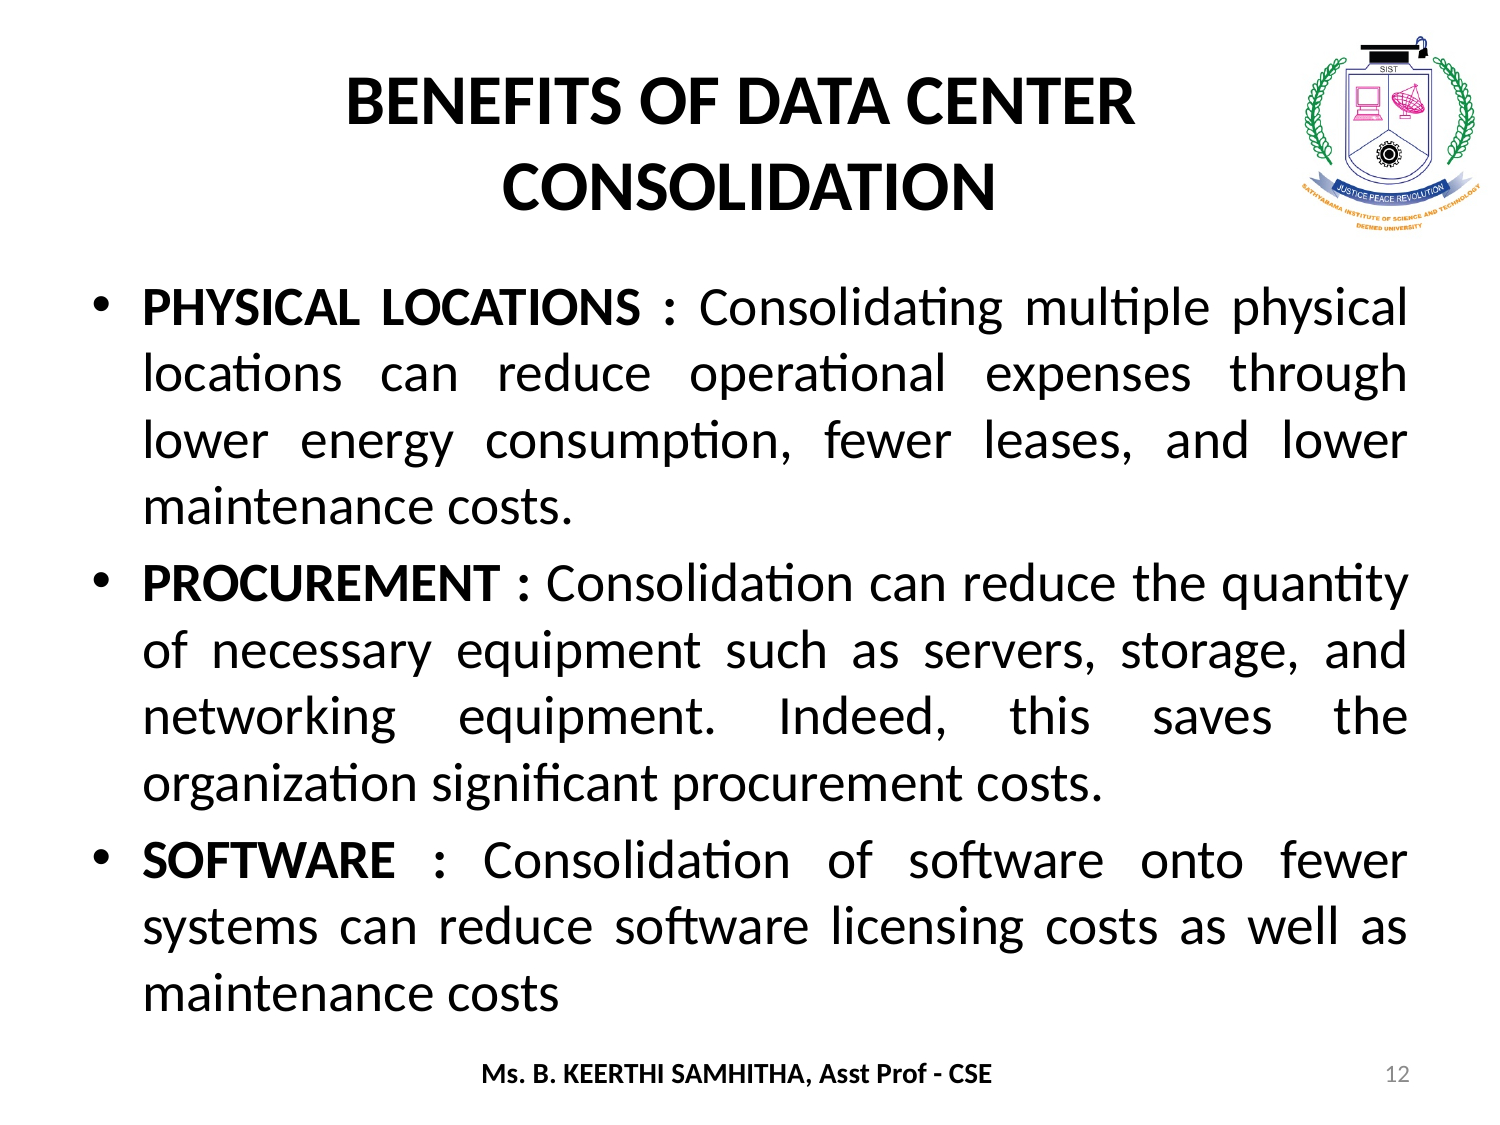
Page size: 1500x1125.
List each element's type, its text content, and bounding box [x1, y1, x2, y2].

picture [1280, 30, 1500, 251]
title BENEFITS OF DATA CENTER CONSOLIDATION [75, 45, 1425, 233]
slide_number 12 [1074, 1042, 1425, 1103]
list PHYSICAL LOCATIONS : Consolidating multiple physical locations can reduce operational expenses through lower energy consumption, fewer leases, and lower maintenance costs. PROCUREMENT : Consolidation can reduce the quantity of necessary equipment such as servers, storage, and networking equipment. Indeed, this saves the organization significant procurement costs. SOFTWARE : Consolidation of software onto fewer systems can reduce software licensing costs as well as maintenance costs [76, 262, 1425, 1035]
